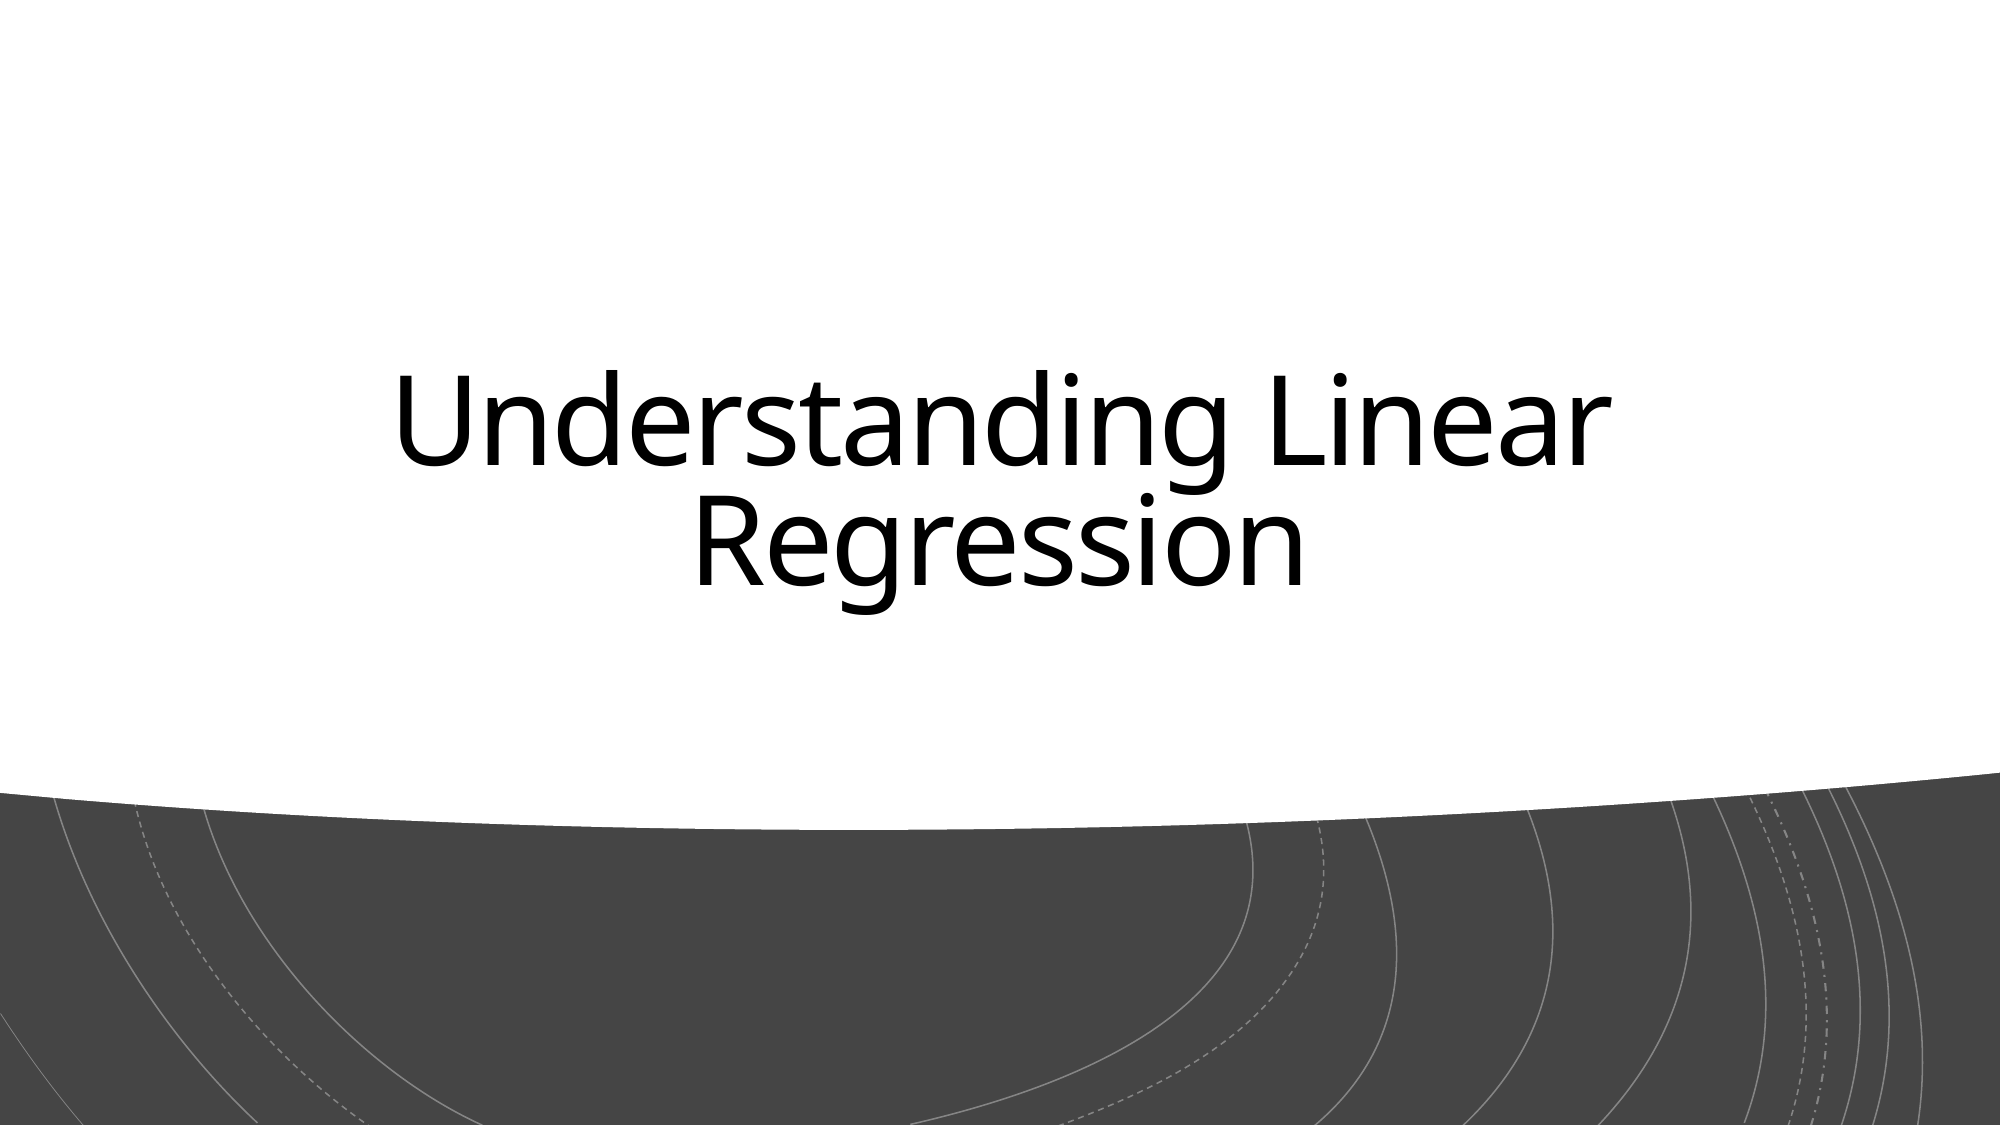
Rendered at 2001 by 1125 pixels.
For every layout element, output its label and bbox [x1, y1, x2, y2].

text_box [0, 0, 2000, 1125]
